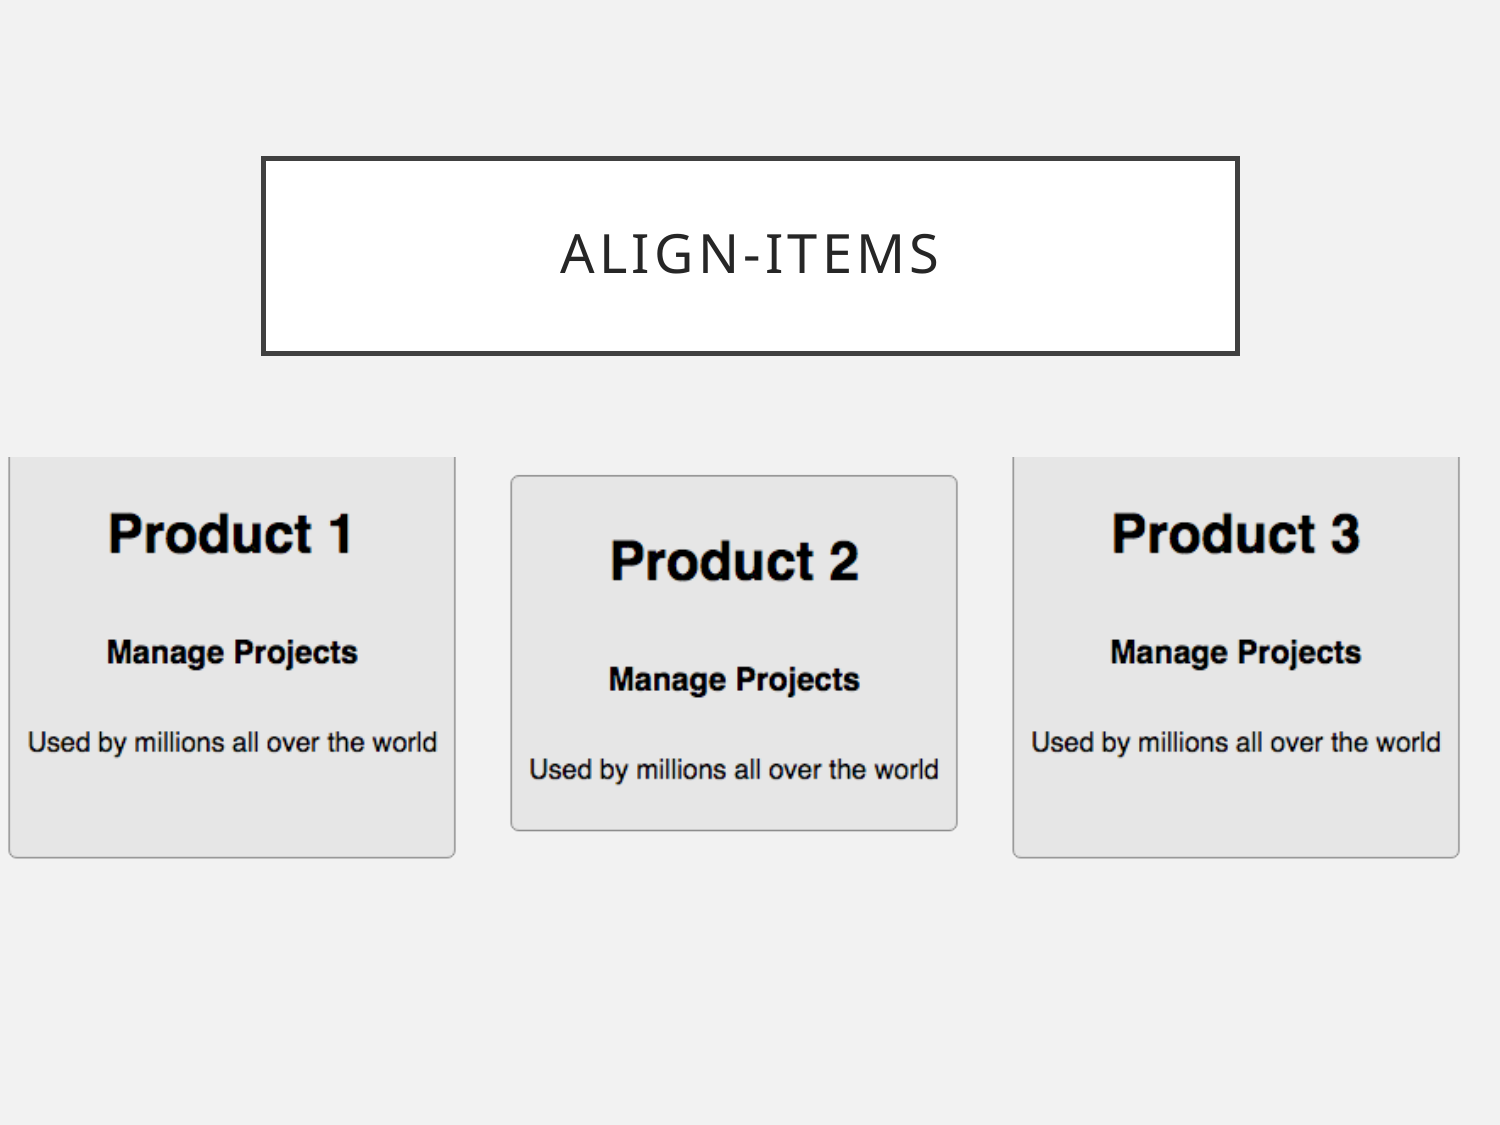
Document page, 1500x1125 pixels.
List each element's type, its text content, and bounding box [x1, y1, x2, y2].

picture [0, 457, 1500, 888]
title Align-items [261, 156, 1240, 356]
